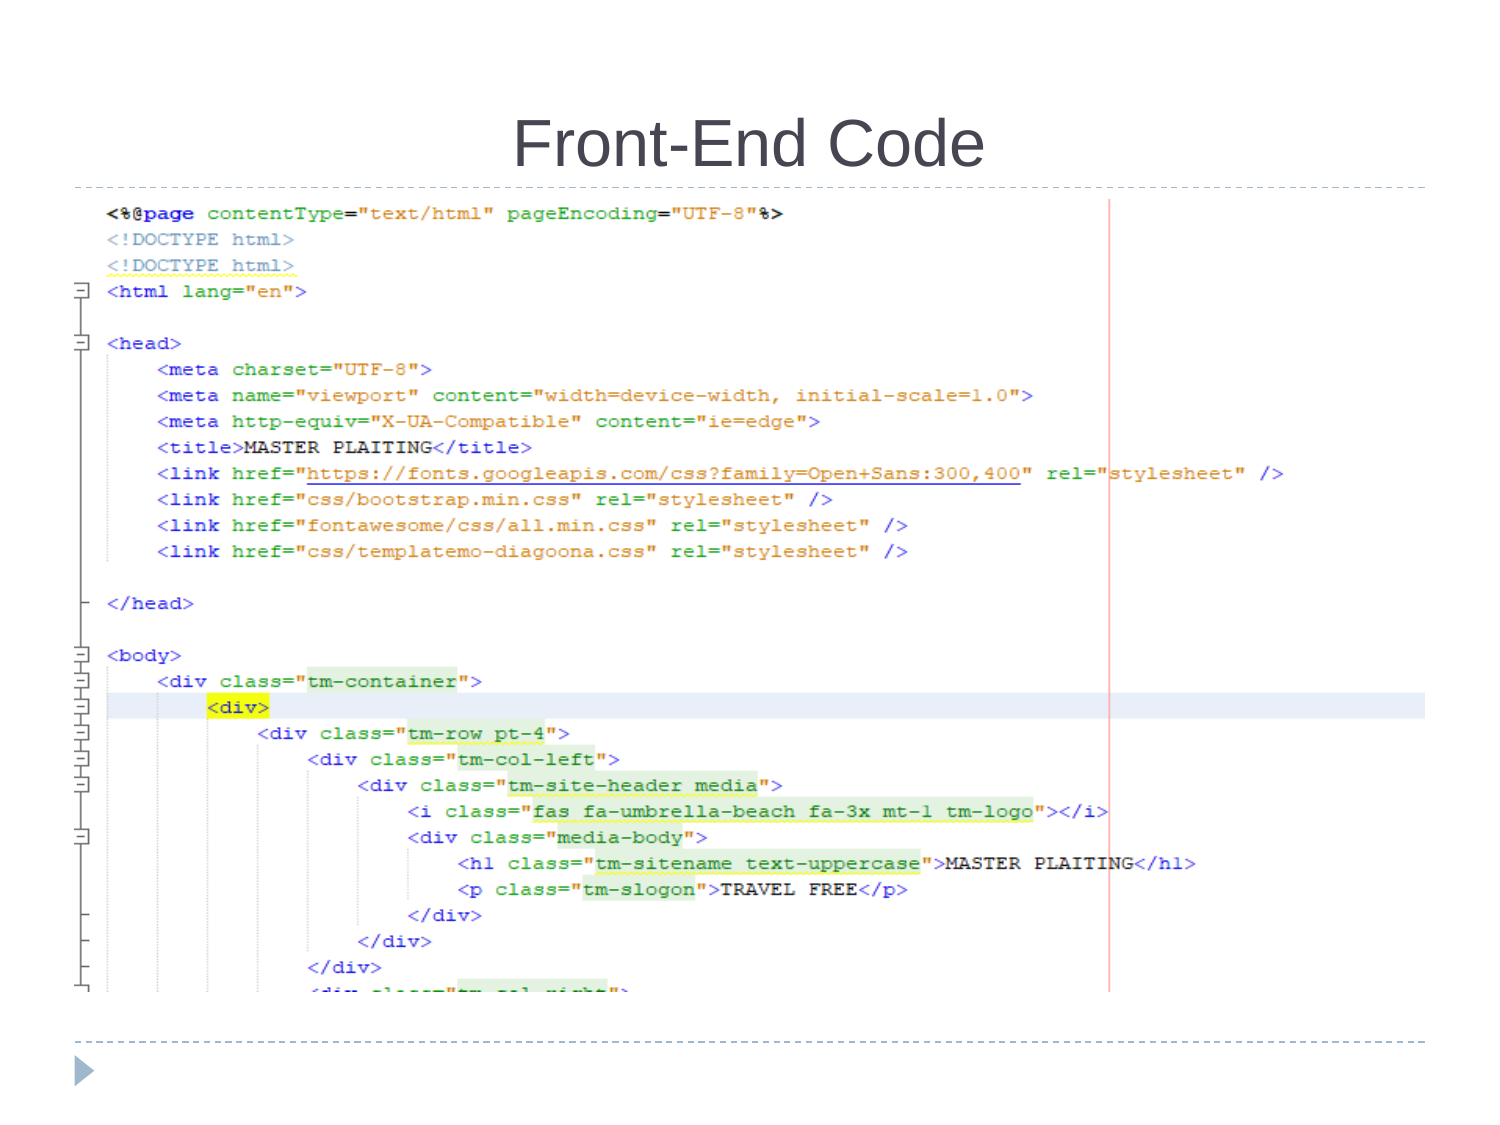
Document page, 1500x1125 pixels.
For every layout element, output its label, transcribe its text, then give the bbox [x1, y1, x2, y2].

title Front-End Code [75, 24, 1425, 188]
picture [73, 199, 1425, 992]
